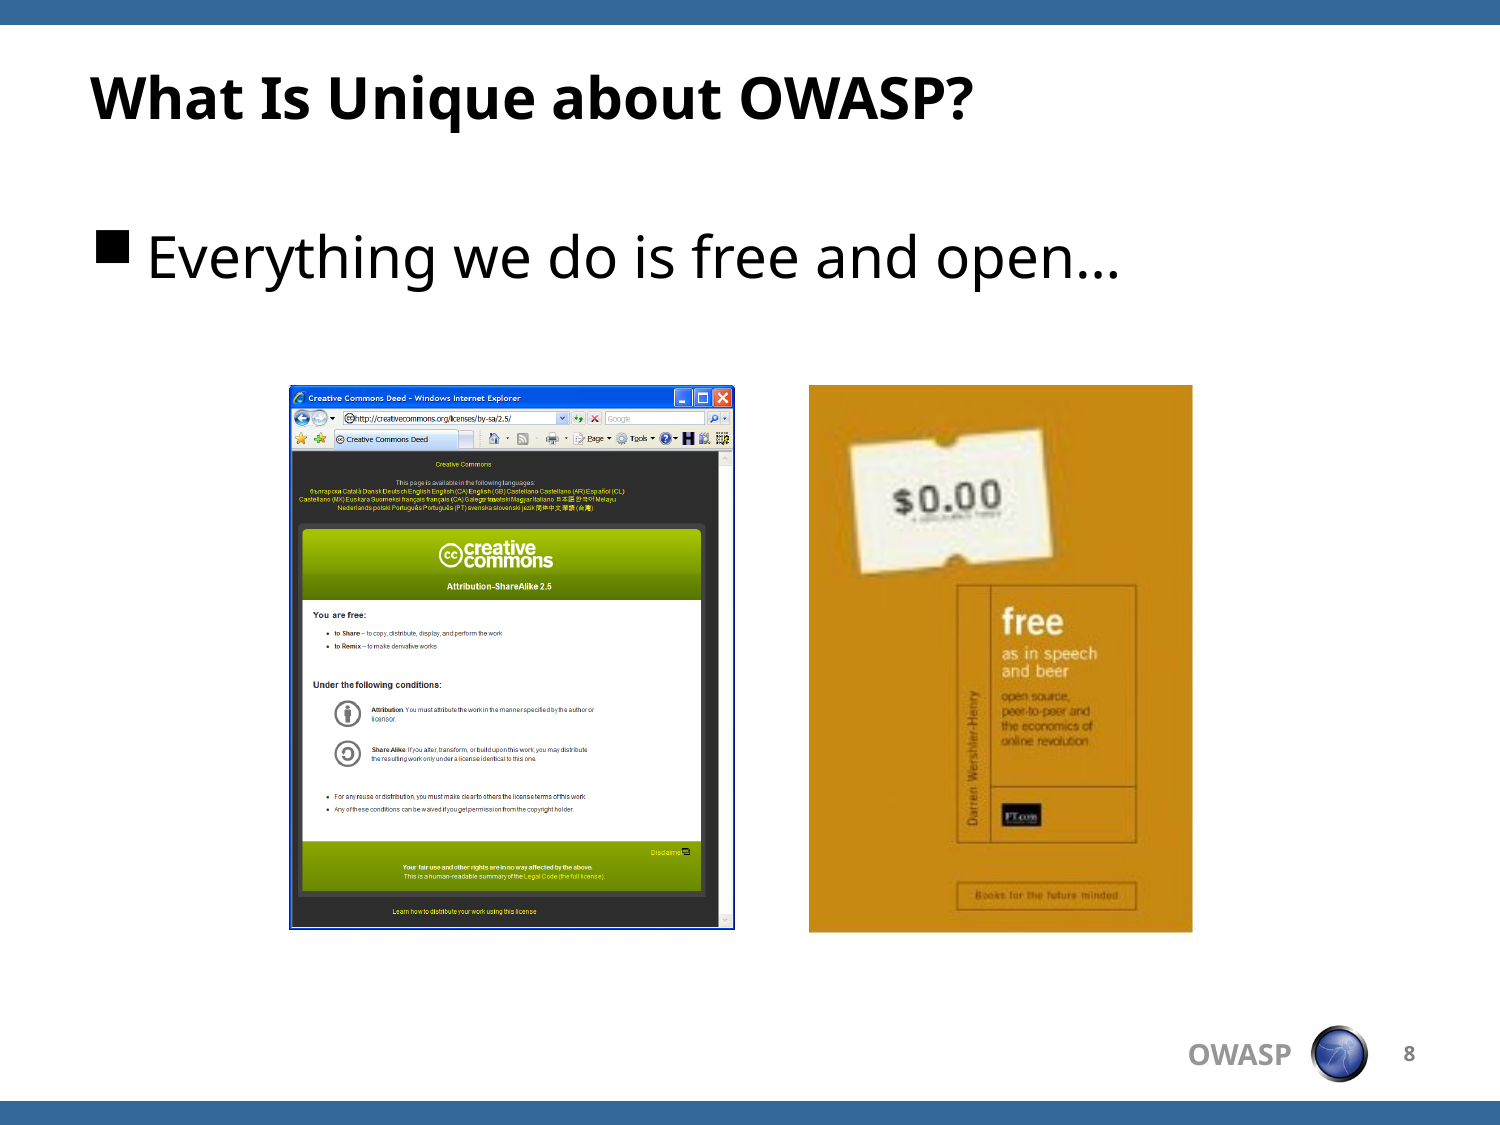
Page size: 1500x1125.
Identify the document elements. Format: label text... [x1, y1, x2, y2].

list Everything we do is free and open… [75, 212, 1425, 1005]
picture [1307, 1024, 1370, 1083]
slide_number 8 [1376, 1032, 1443, 1071]
picture [288, 384, 736, 930]
picture [808, 384, 1199, 953]
title What Is Unique about OWASP? [75, 31, 1425, 161]
